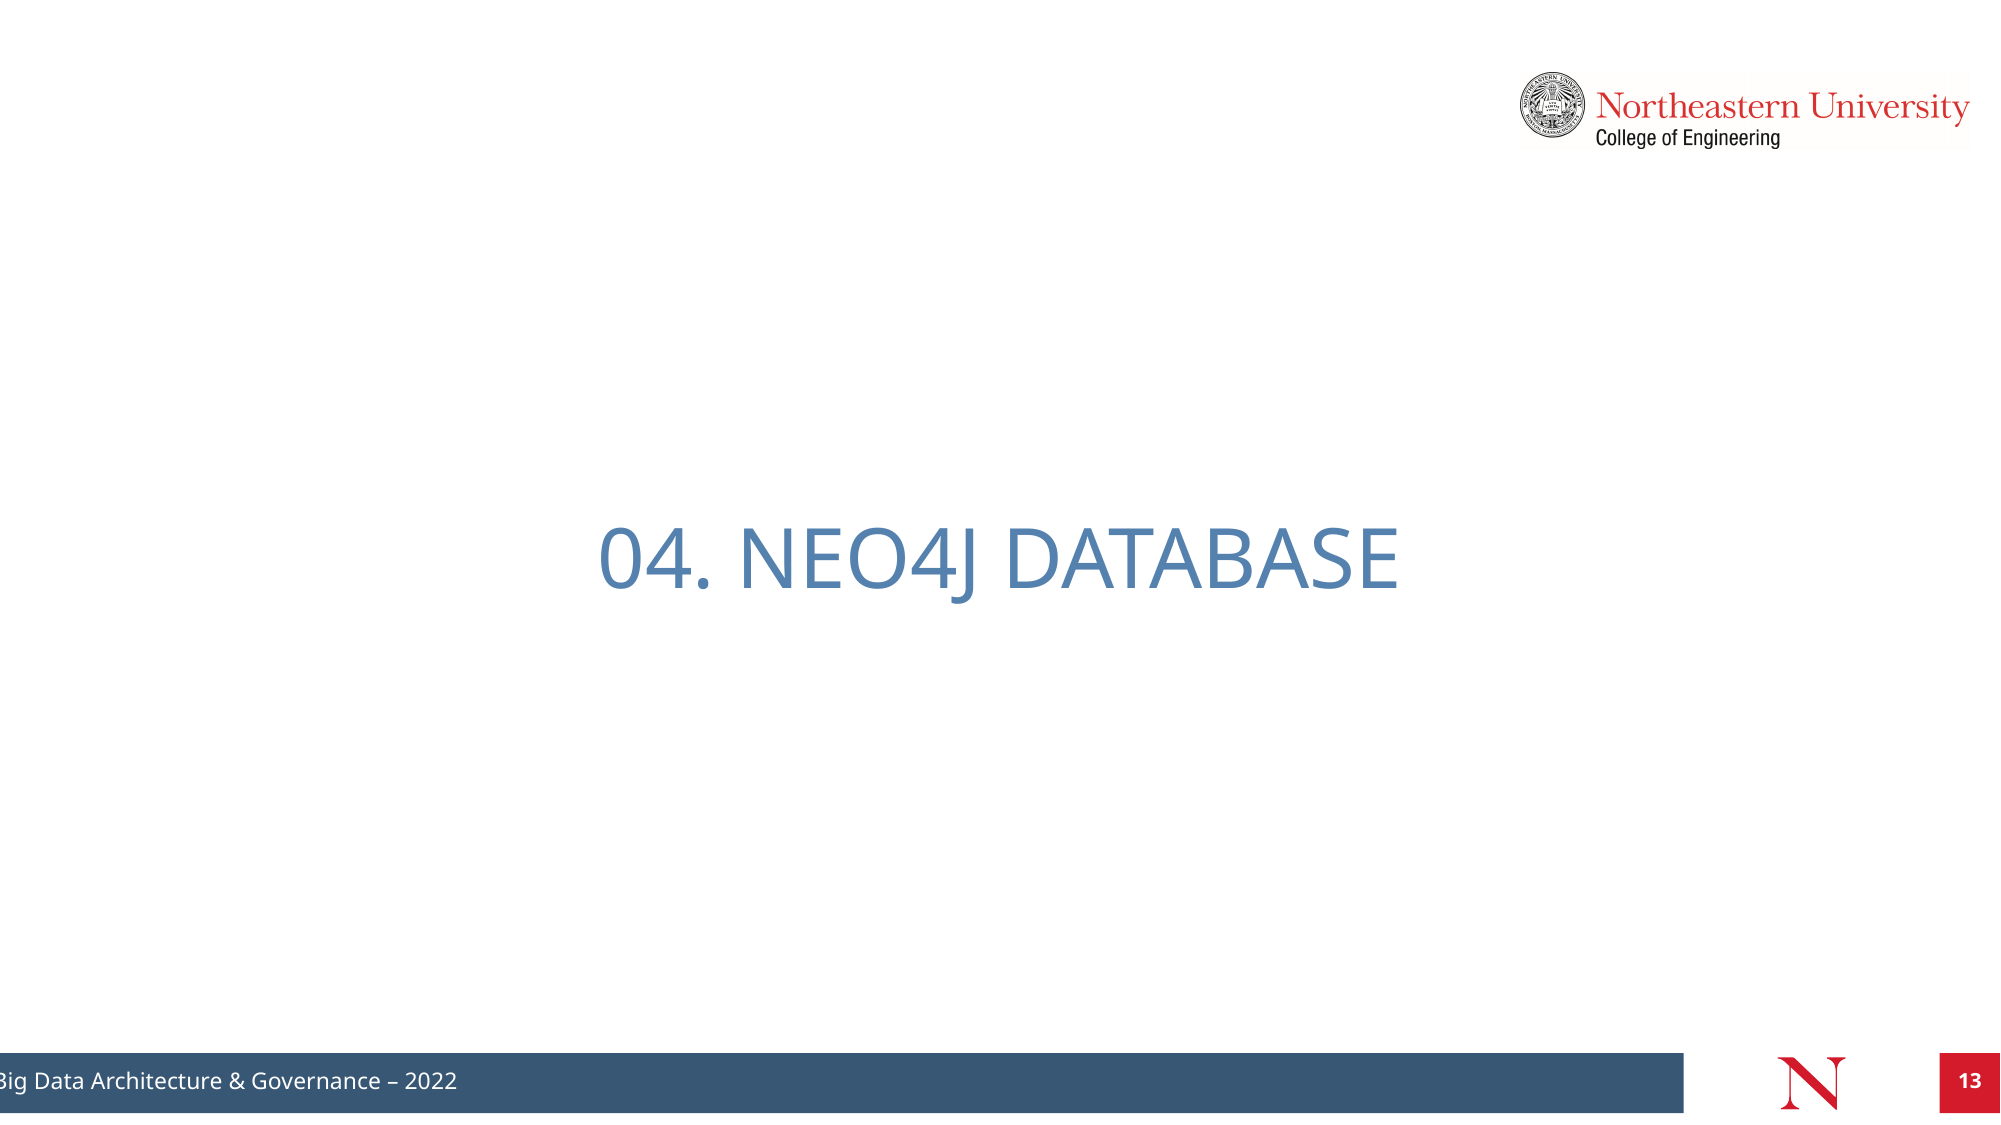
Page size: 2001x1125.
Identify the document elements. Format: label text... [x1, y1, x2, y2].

picture [1520, 72, 1970, 149]
title 04. Neo4j database [137, 517, 1863, 608]
picture [1766, 1038, 1857, 1125]
